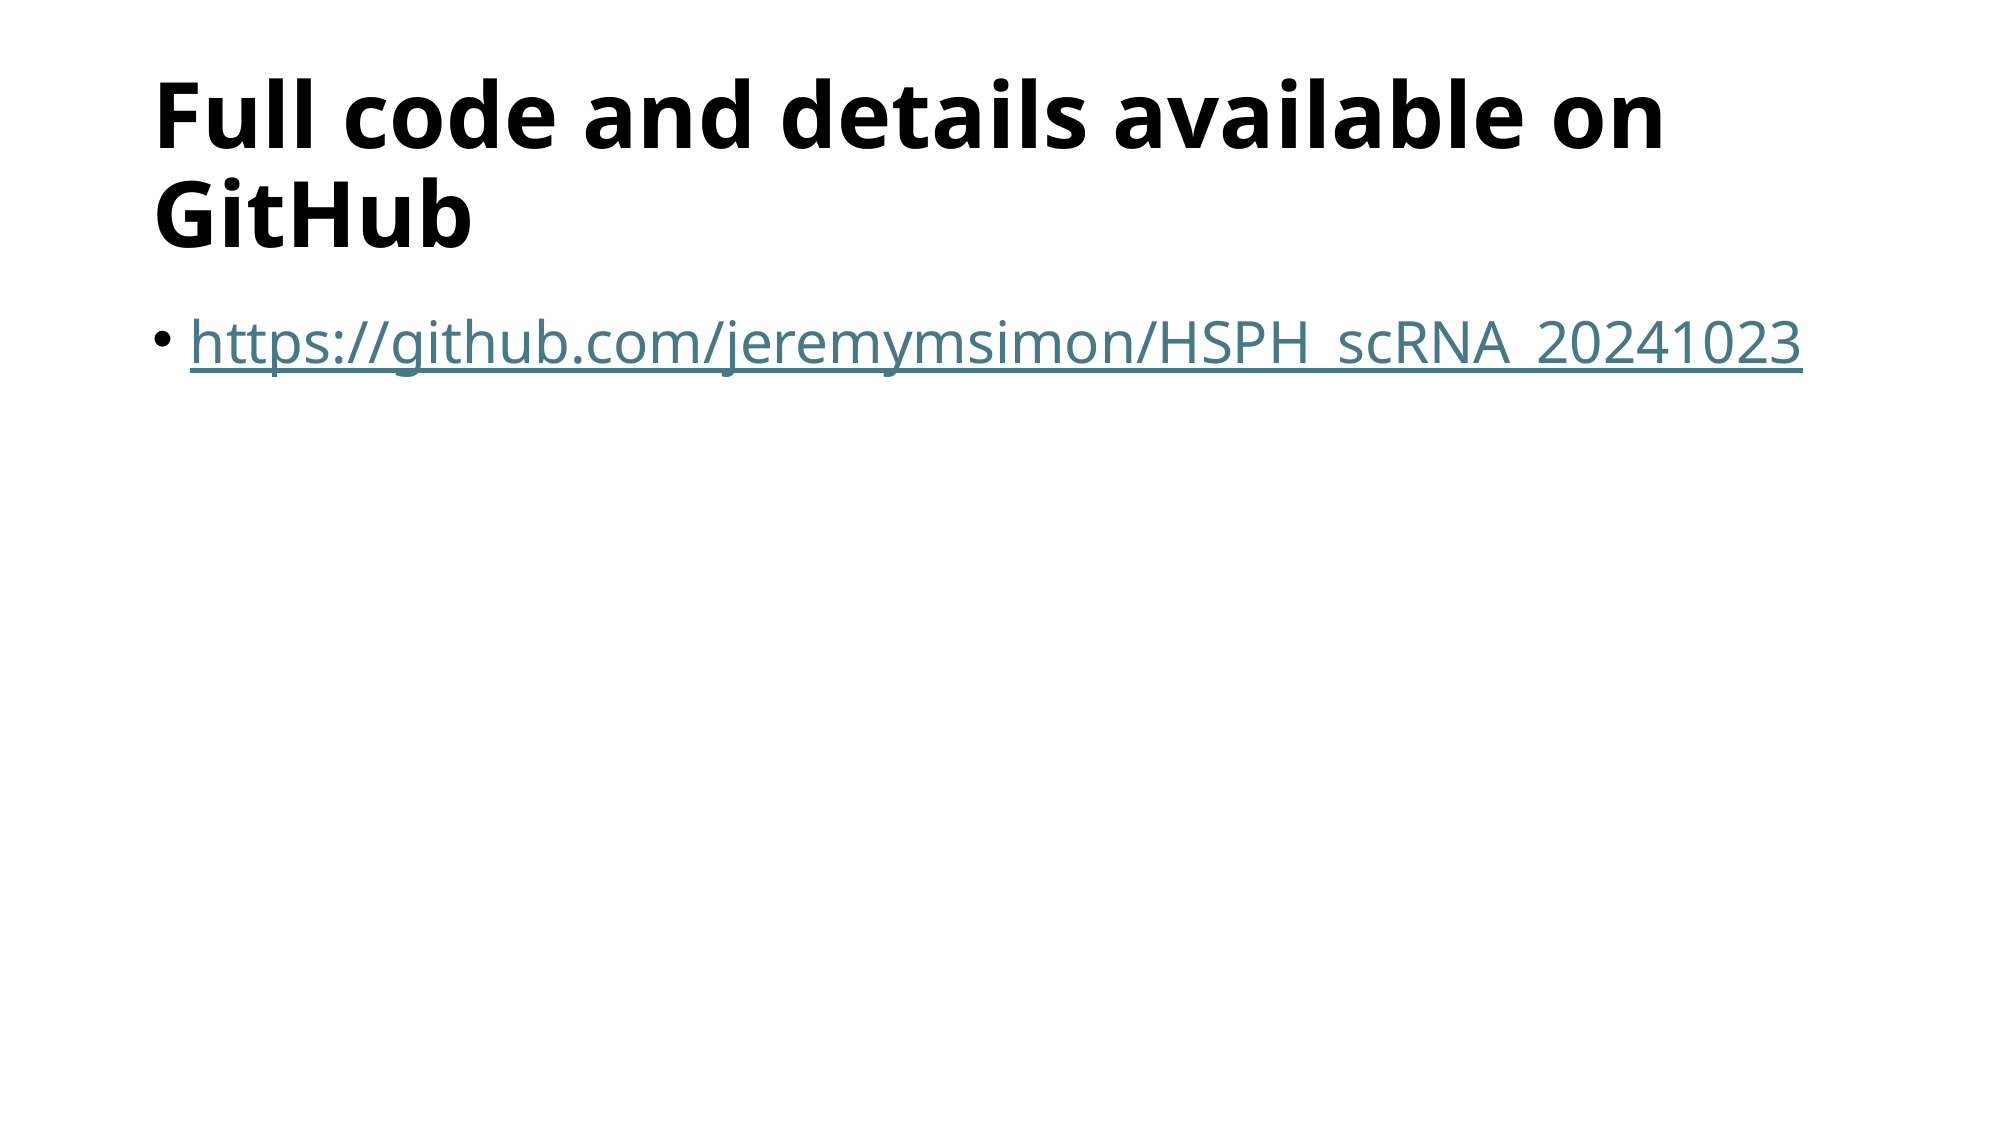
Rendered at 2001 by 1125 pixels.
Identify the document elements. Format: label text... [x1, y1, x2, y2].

list https://github.com/jeremymsimon/HSPH_scRNA_20241023 [137, 299, 1863, 1014]
title Full code and details available on GitHub [137, 59, 1863, 278]
